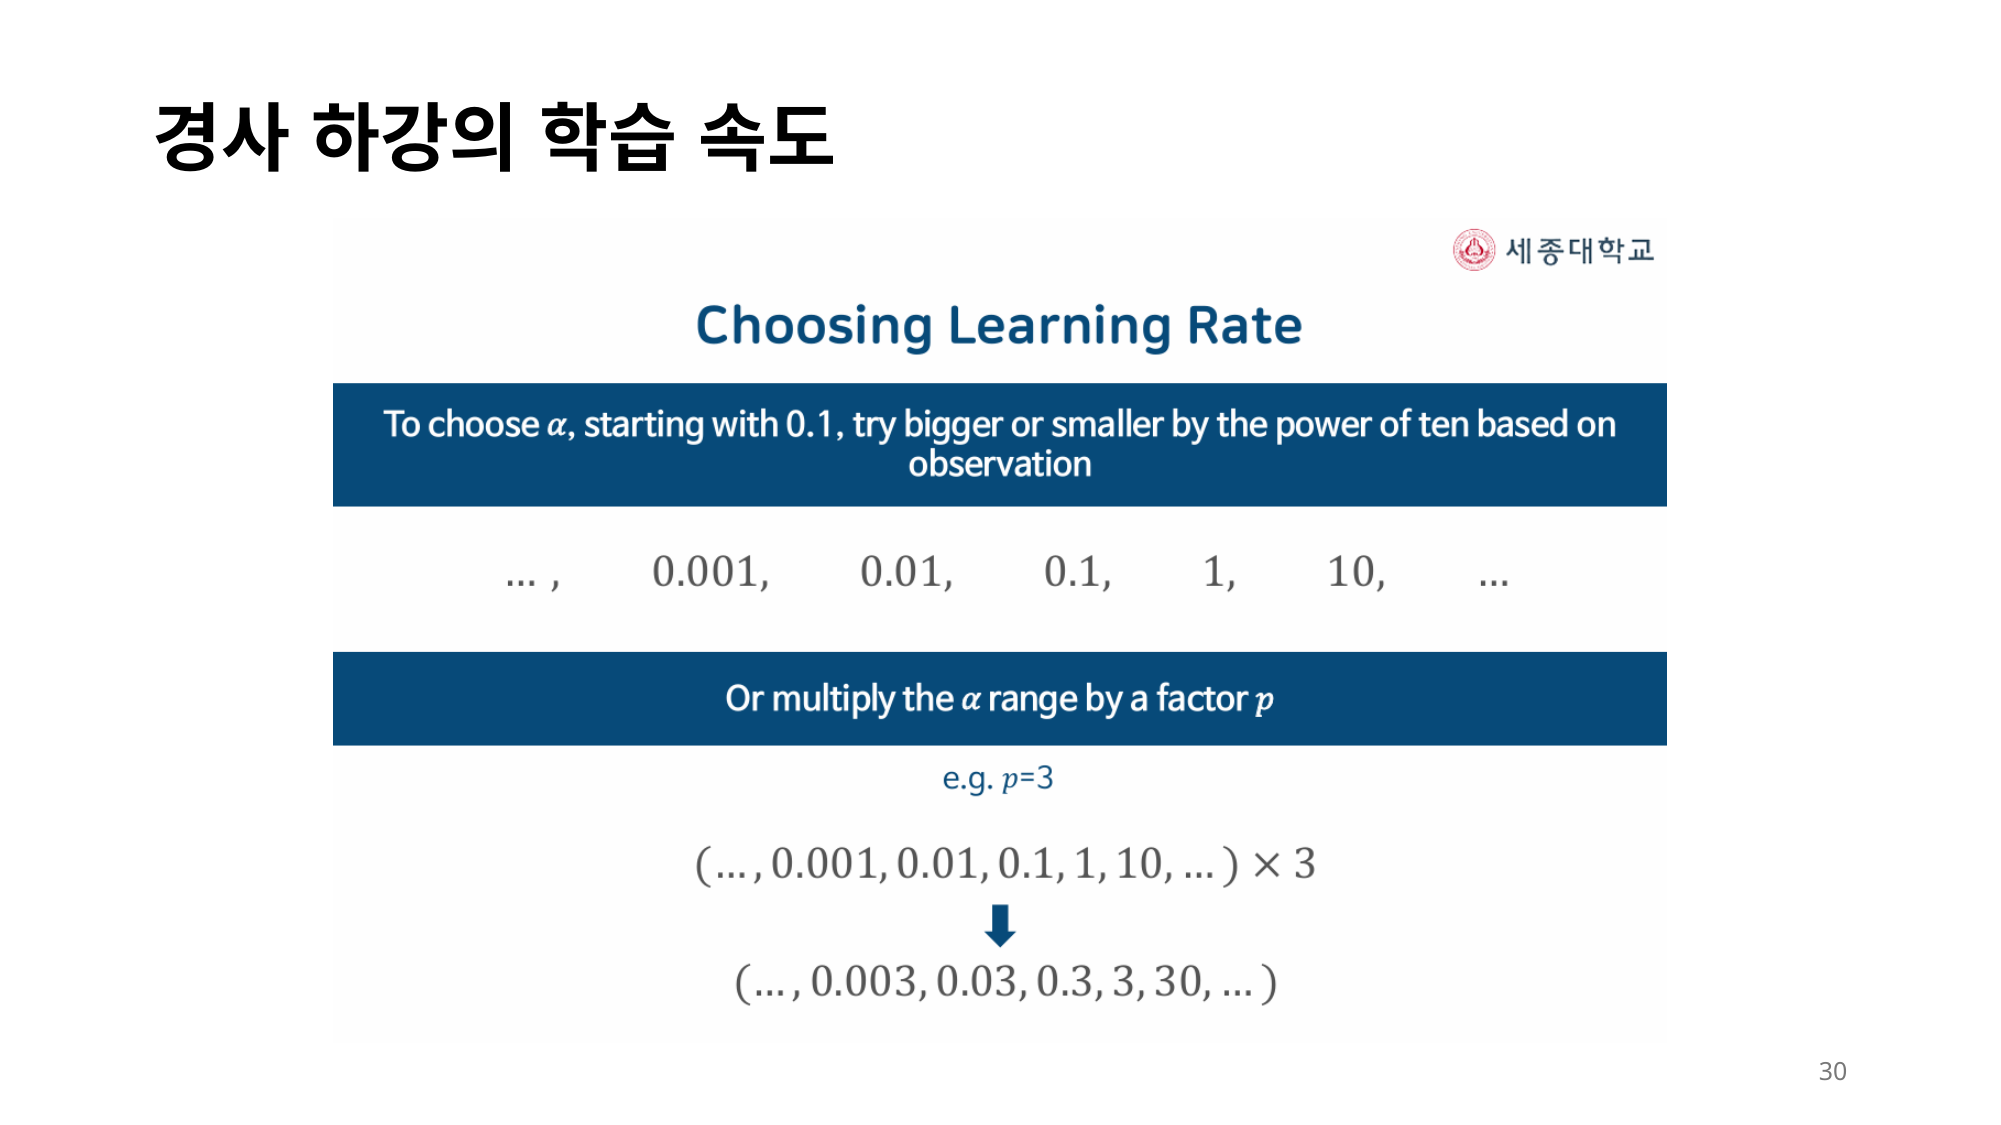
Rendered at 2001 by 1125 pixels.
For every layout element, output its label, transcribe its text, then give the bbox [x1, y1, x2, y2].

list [332, 217, 1668, 1044]
title 경사 하강의 학습 속도 [137, 59, 1310, 223]
slide_number 30 [1412, 1042, 1863, 1103]
